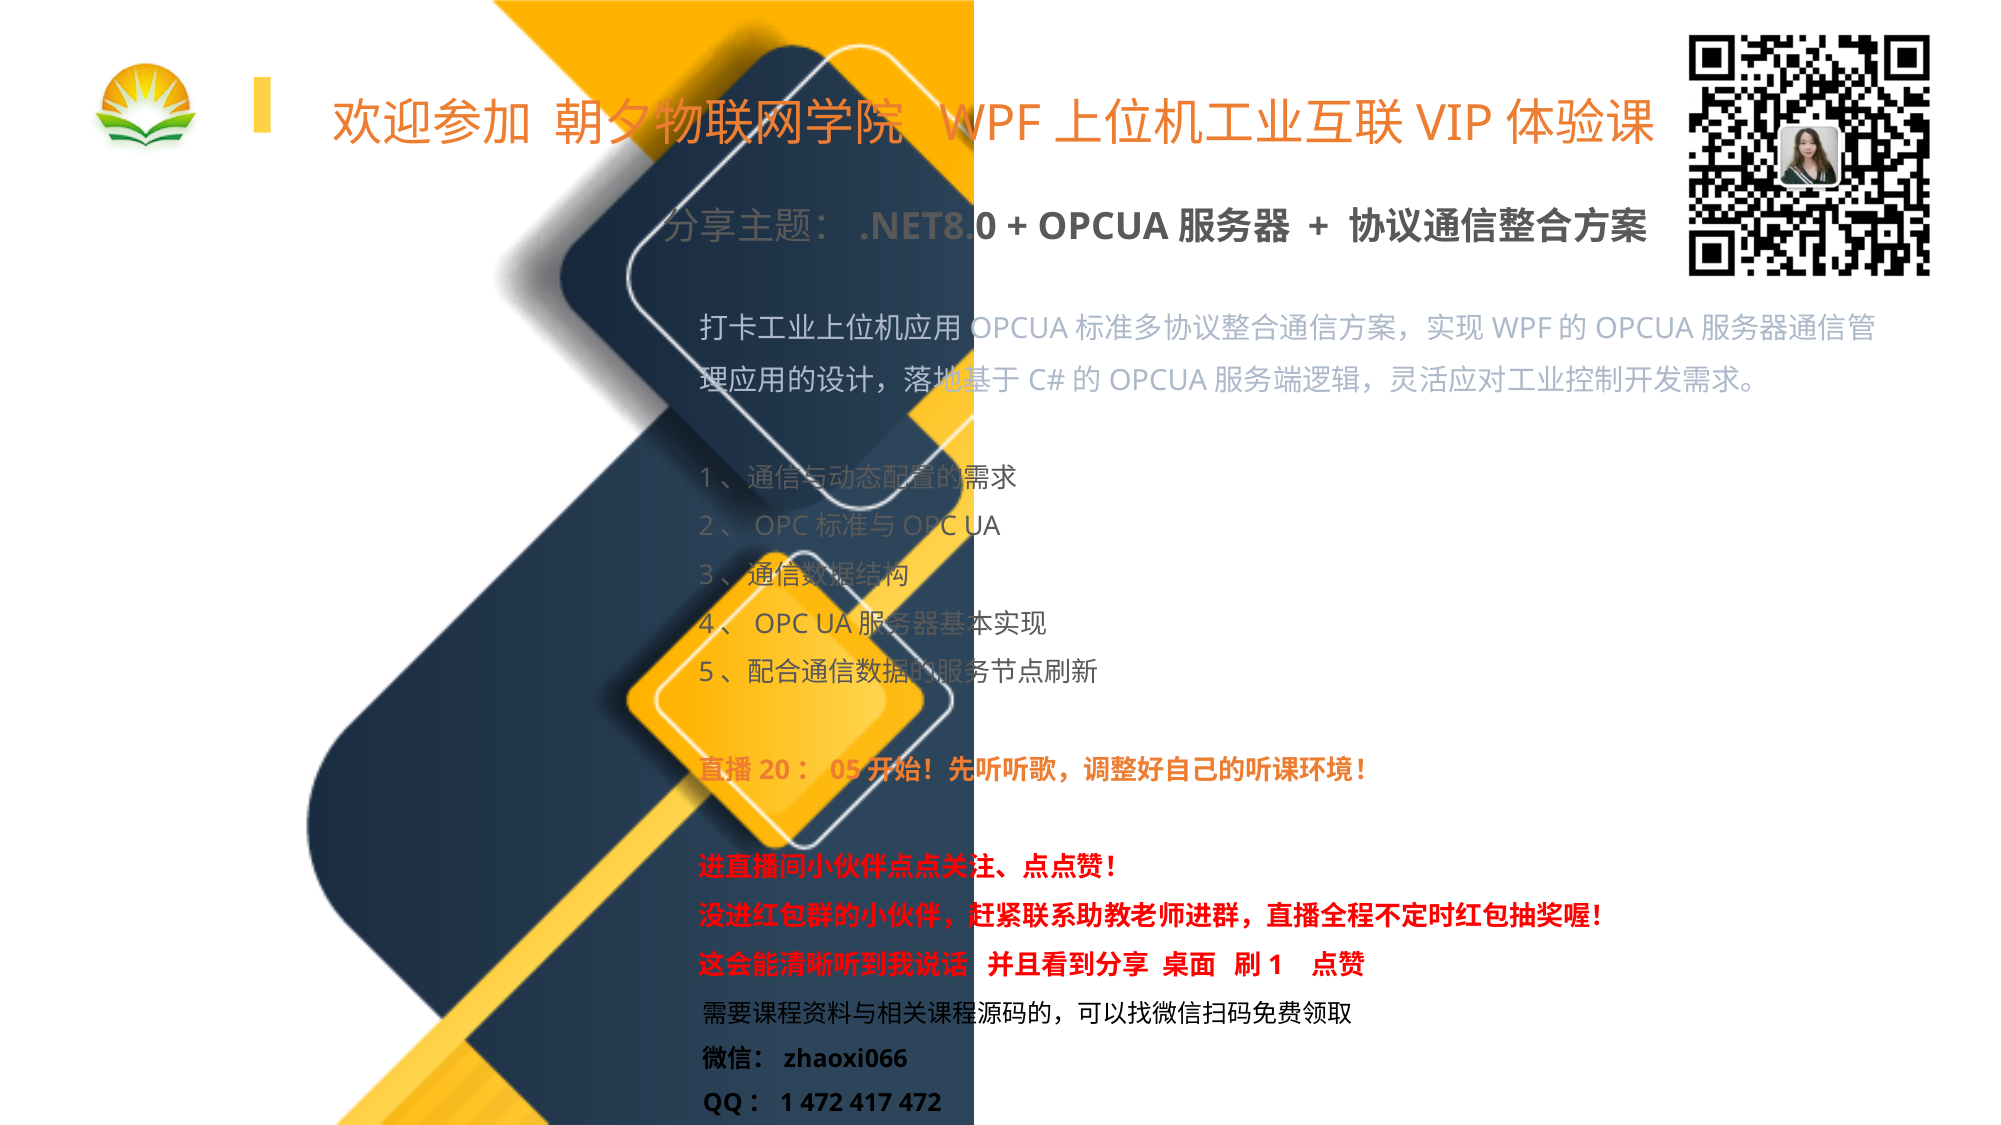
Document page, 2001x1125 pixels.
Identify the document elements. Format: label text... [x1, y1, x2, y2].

picture [0, 0, 974, 1125]
text_box 分享主题：.NET8.0 + OPCUA服务器 + 协议通信整合方案 [647, 194, 1663, 255]
text_box 打卡工业上位机应用OPCUA标准多协议整合通信方案，实现WPF的OPCUA服务器通信管理应用的设计，落地基于C#的OPCUA服务端逻辑，灵活应对工业控制开发需求。 [684, 284, 1919, 404]
text_box 欢迎参加 朝夕物联网学院 WPF上位机工业互联VIP体验课 [332, 42, 1684, 158]
picture [1684, 29, 1936, 282]
text_box 需要课程资料与相关课程源码的，可以找微信扫码免费领取 微信：zhaoxi066 QQ：1 472 417 472 [688, 987, 1368, 1125]
text_box [253, 76, 272, 134]
text_box 1、通信与动态配置的需求 2、OPC标准与OPC UA 3、通信数据结构 4、OPC UA服务器基本实现 5、配合通信数据的服务节点刷新 直播20：05开始！先听听歌，调整好自己的听课环境！ 进直播间小伙伴点点关注、点点赞！ 没进红包群的小伙伴，赶紧联系助教老师进群，直播全程不定时红包抽奖喔！ 这会能清晰听到我说话 并且看到分享 桌面 刷1 点赞 [639, 436, 1865, 987]
